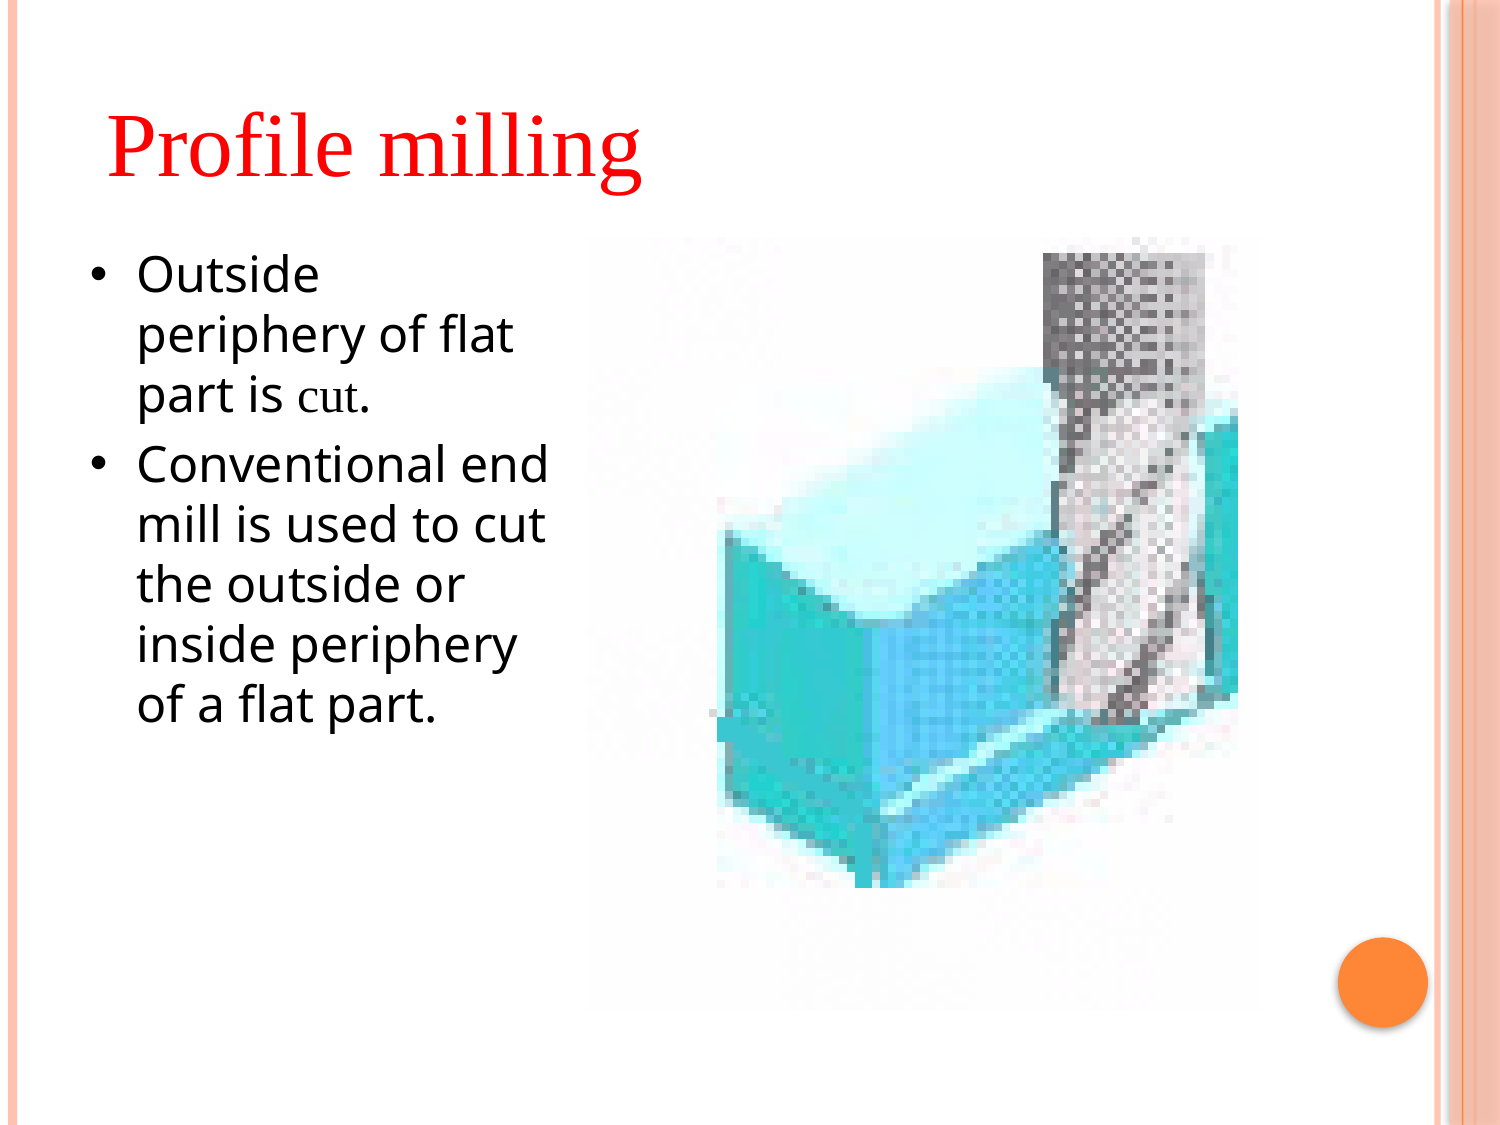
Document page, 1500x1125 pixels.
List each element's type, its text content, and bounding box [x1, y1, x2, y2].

text_box Outside periphery of flat part is cut. Conventional end mill is used to cut the outside or inside periphery of a flat part. [74, 235, 569, 1005]
text_box Profile milling [74, 44, 675, 236]
picture [586, 236, 1263, 1011]
